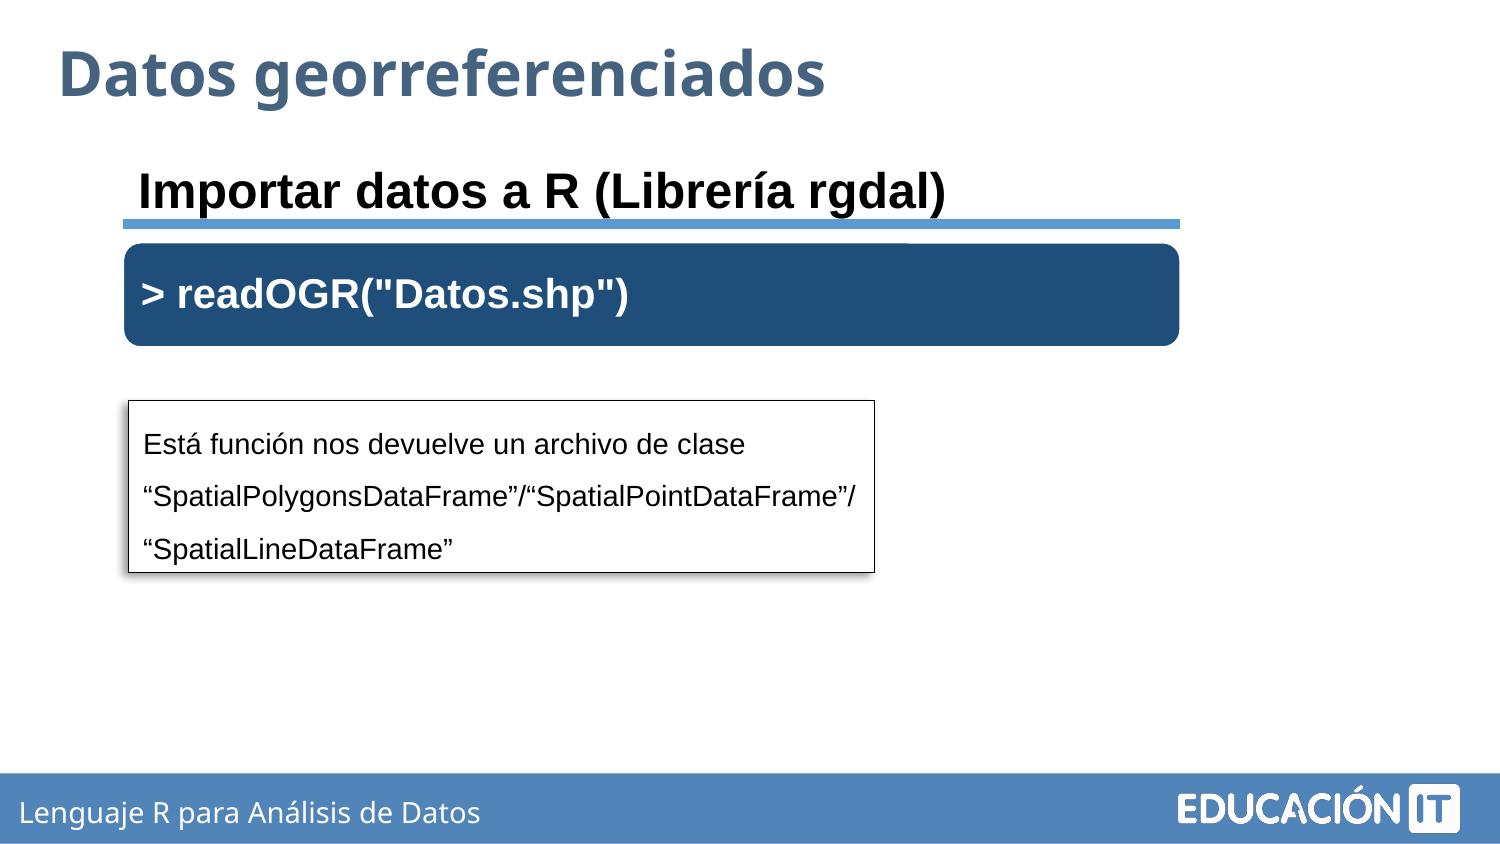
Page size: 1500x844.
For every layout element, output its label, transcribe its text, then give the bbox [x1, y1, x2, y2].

text_box Datos georreferenciados [42, 33, 1032, 110]
text_box Está función nos devuelve un archivo de clase “SpatialPolygonsDataFrame”/“SpatialPointDataFrame”/“SpatialLineDataFrame” [128, 400, 875, 573]
text_box Importar datos a R (Librería rgdal) [123, 150, 1081, 219]
picture [1175, 778, 1463, 839]
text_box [122, 242, 1181, 348]
